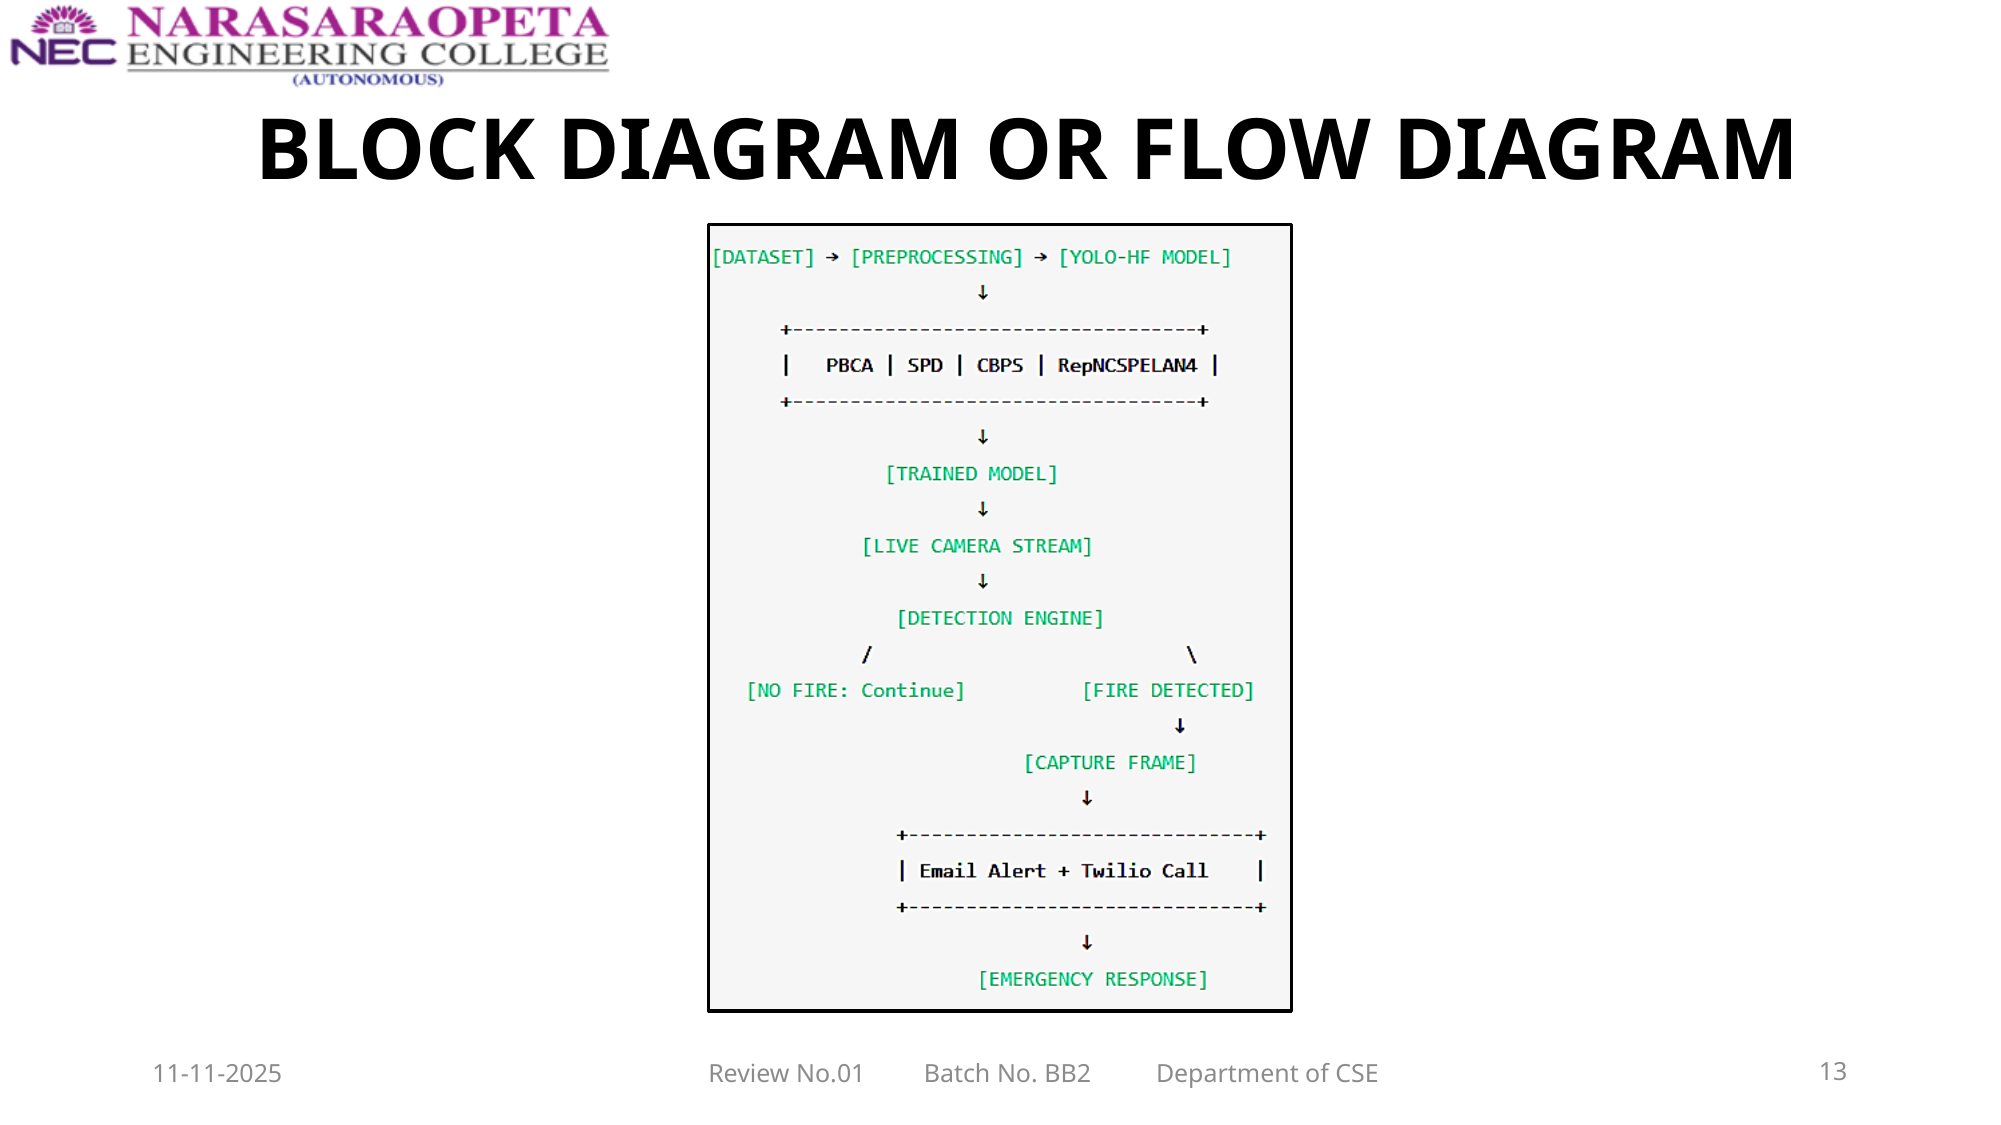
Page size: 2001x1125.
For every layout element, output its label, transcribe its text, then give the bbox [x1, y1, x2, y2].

title BLOCK DIAGRAM OR FLOW DIAGRAM [193, 59, 1863, 245]
picture [710, 225, 1290, 1010]
slide_number 13 [1426, 1042, 1863, 1103]
picture [0, 0, 1280, 719]
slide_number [137, 1042, 588, 1103]
footer Review No.01 Batch No. BB2 Department of CSE [662, 1042, 1426, 1103]
